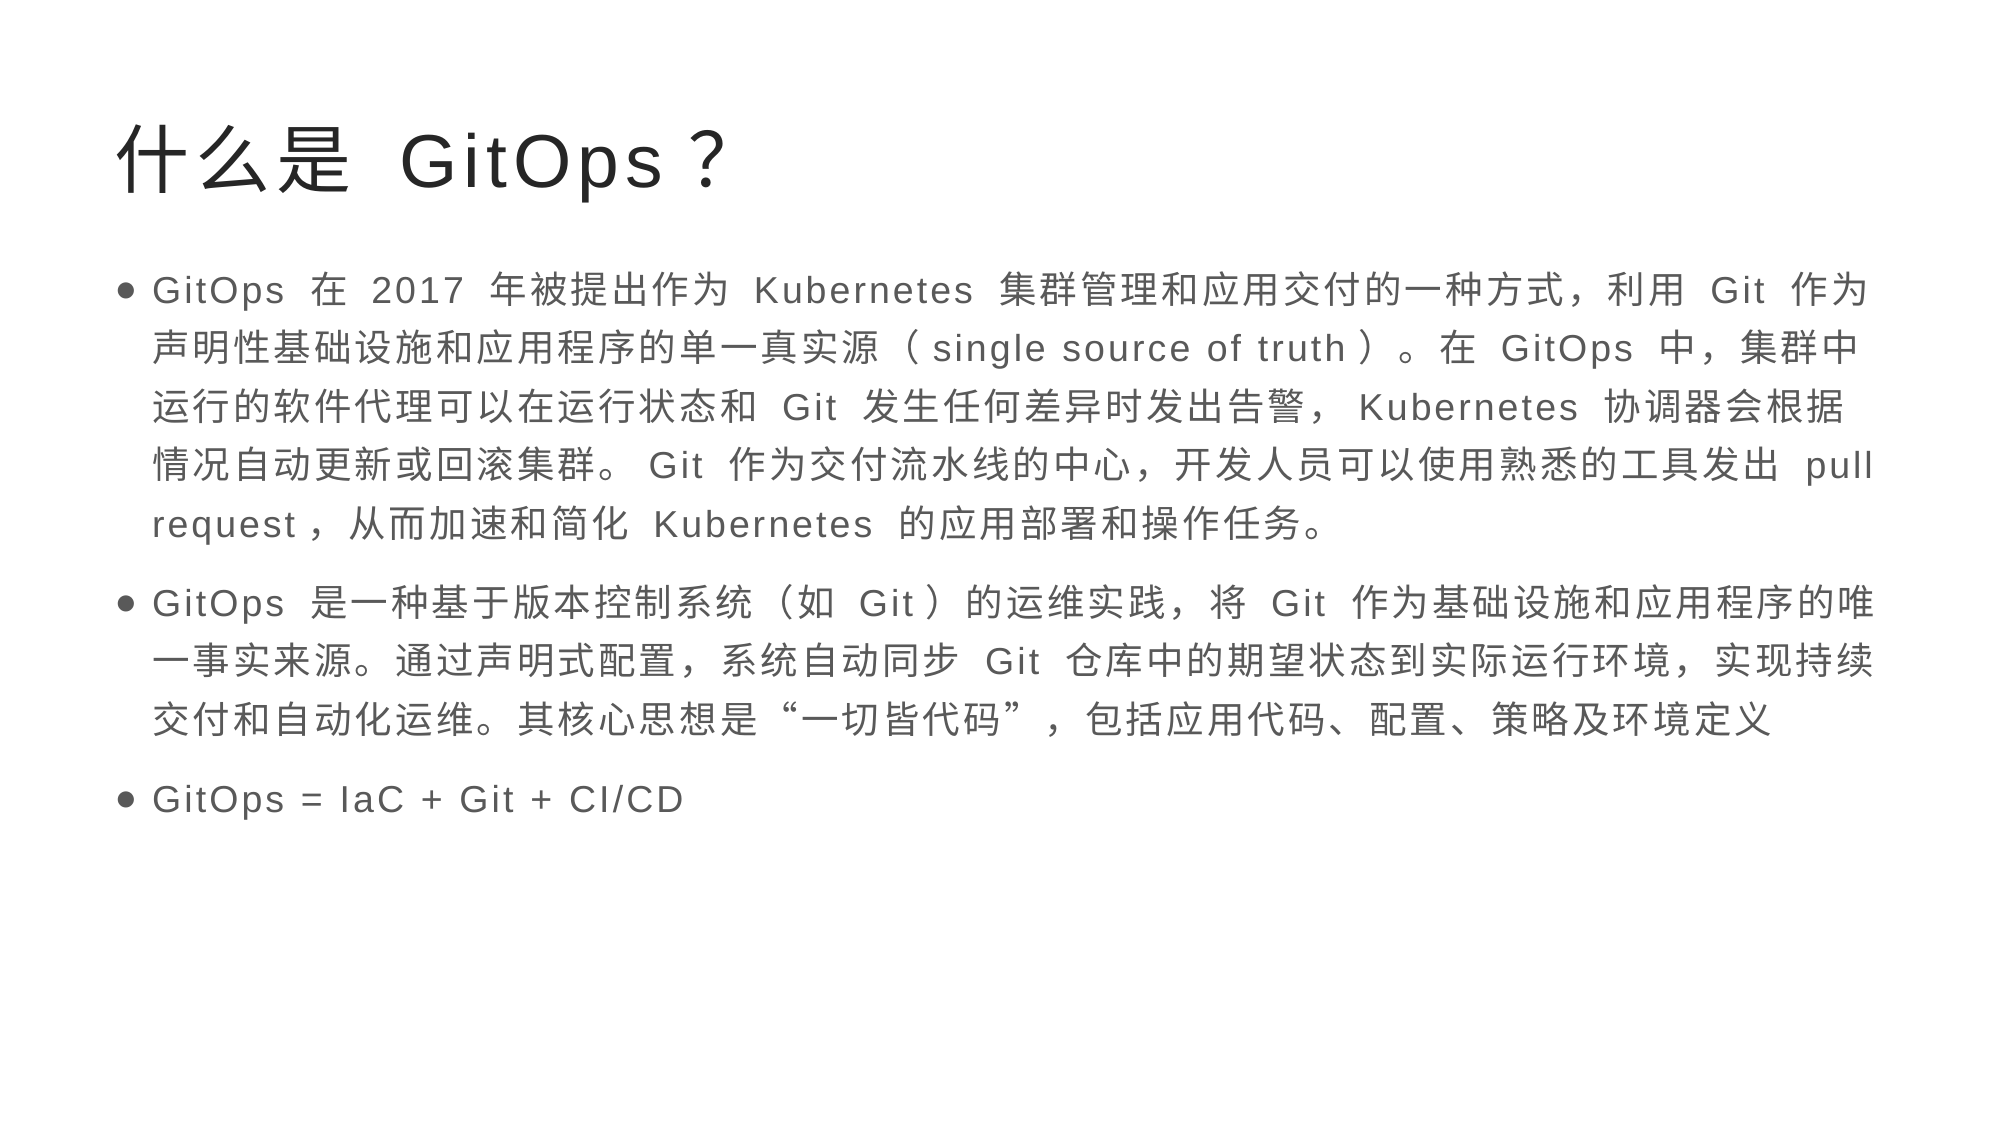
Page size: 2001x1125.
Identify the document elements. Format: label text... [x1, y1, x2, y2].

list GitOps 在 2017 年被提出作为 Kubernetes 集群管理和应用交付的一种方式，利用 Git 作为声明性基础设施和应用程序的单一真实源（single source of truth）。在 GitOps 中，集群中运行的软件代理可以在运行状态和 Git 发生任何差异时发出告警，Kubernetes 协调器会根据情况自动更新或回滚集群。Git 作为交付流水线的中心，开发人员可以使用熟悉的工具发出 pull request，从而加速和简化 Kubernetes 的应用部署和操作任务。 GitOps 是一种基于版本控制系统（如 Git）的运维实践，将 Git 作为基础设施和应用程序的唯一事实来源。通过声明式配置，系统自动同步 Git 仓库中的期望状态到实际运行环境，实现持续交付和自动化运维。其核心思想是“一切皆代码”，包括应用代码、配置、策略及环境定义 GitOps = IaC + Git + CI/CD [99, 244, 1900, 1026]
title 什么是 GitOps？ [99, 99, 1900, 216]
